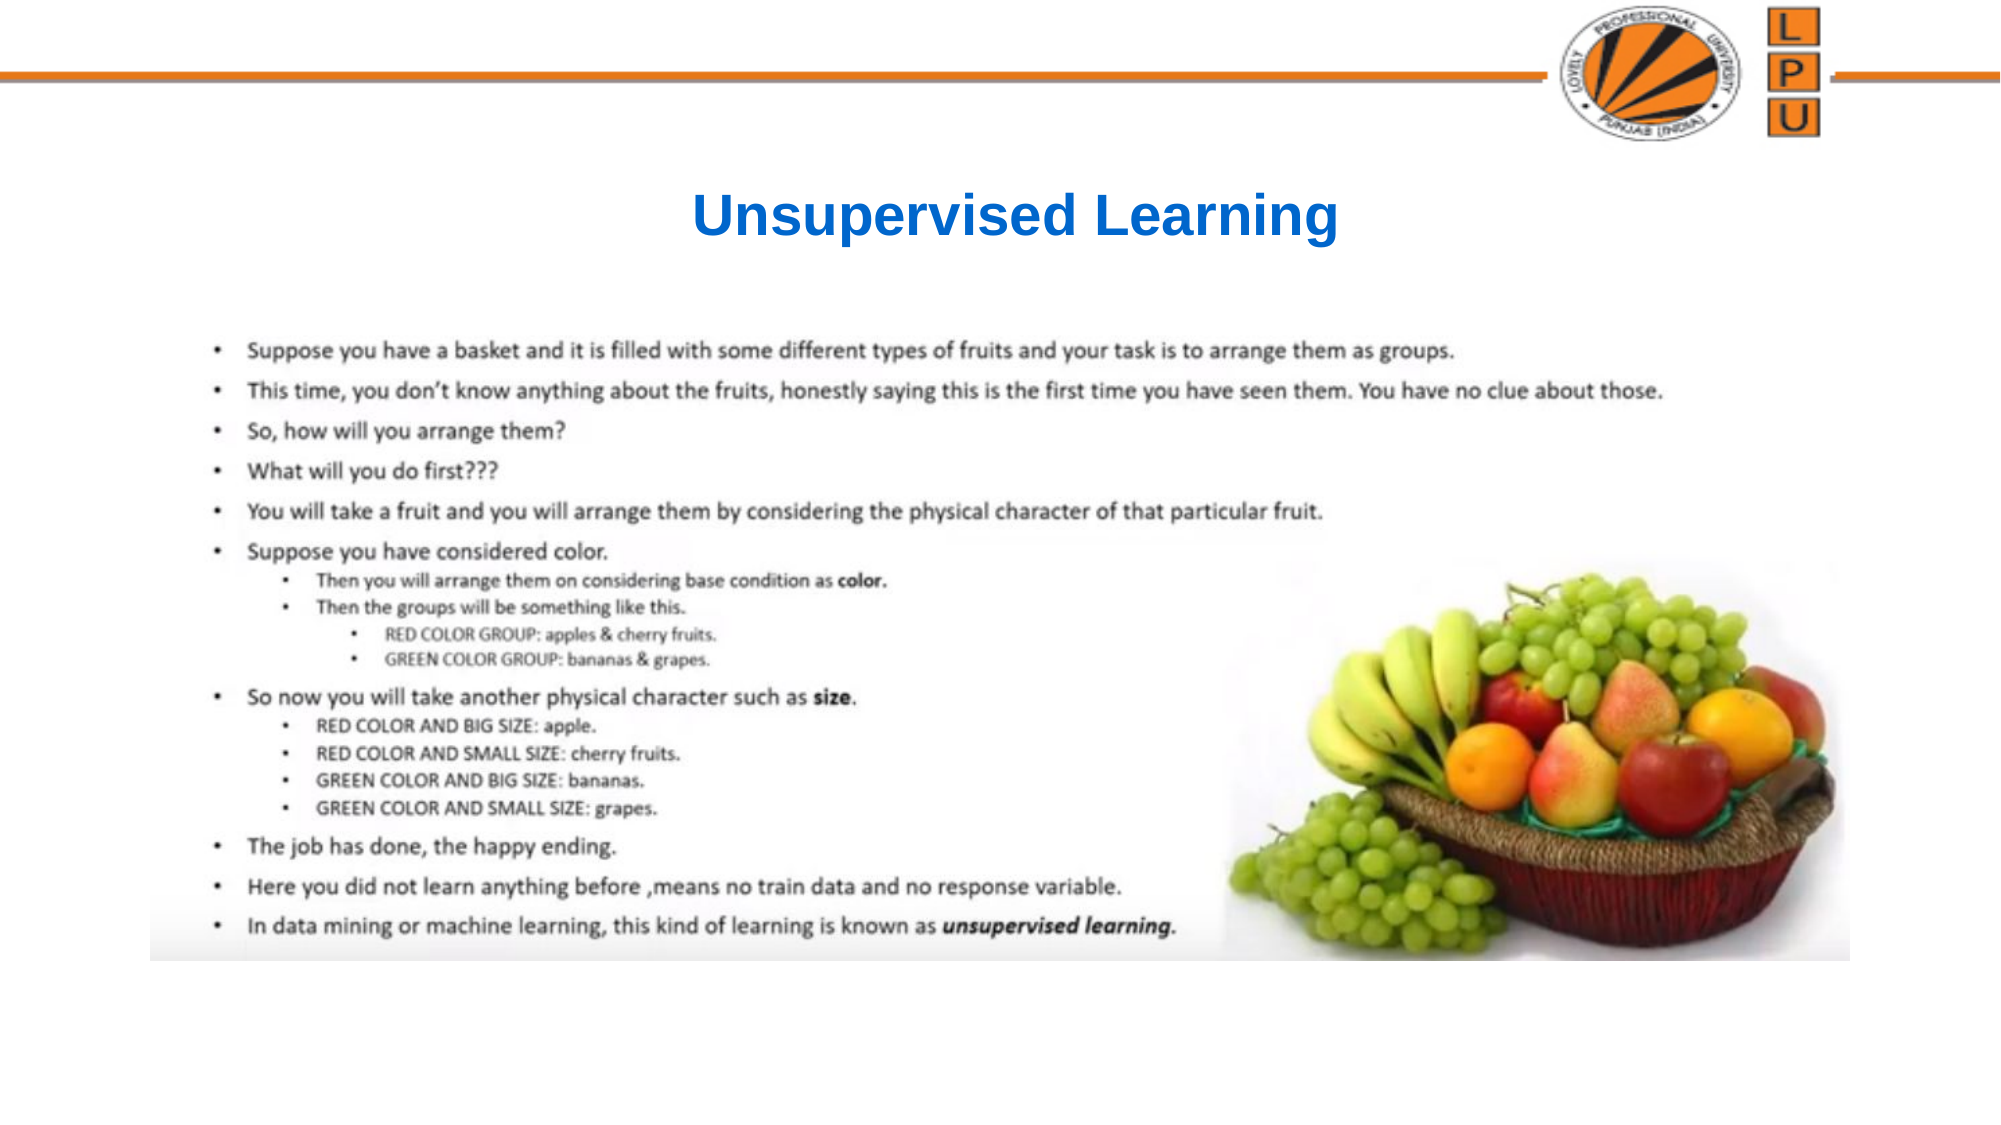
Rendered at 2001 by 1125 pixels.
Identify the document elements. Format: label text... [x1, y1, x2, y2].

picture [0, 0, 2001, 1125]
title Unsupervised Learning [166, 174, 1867, 250]
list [149, 314, 1851, 961]
